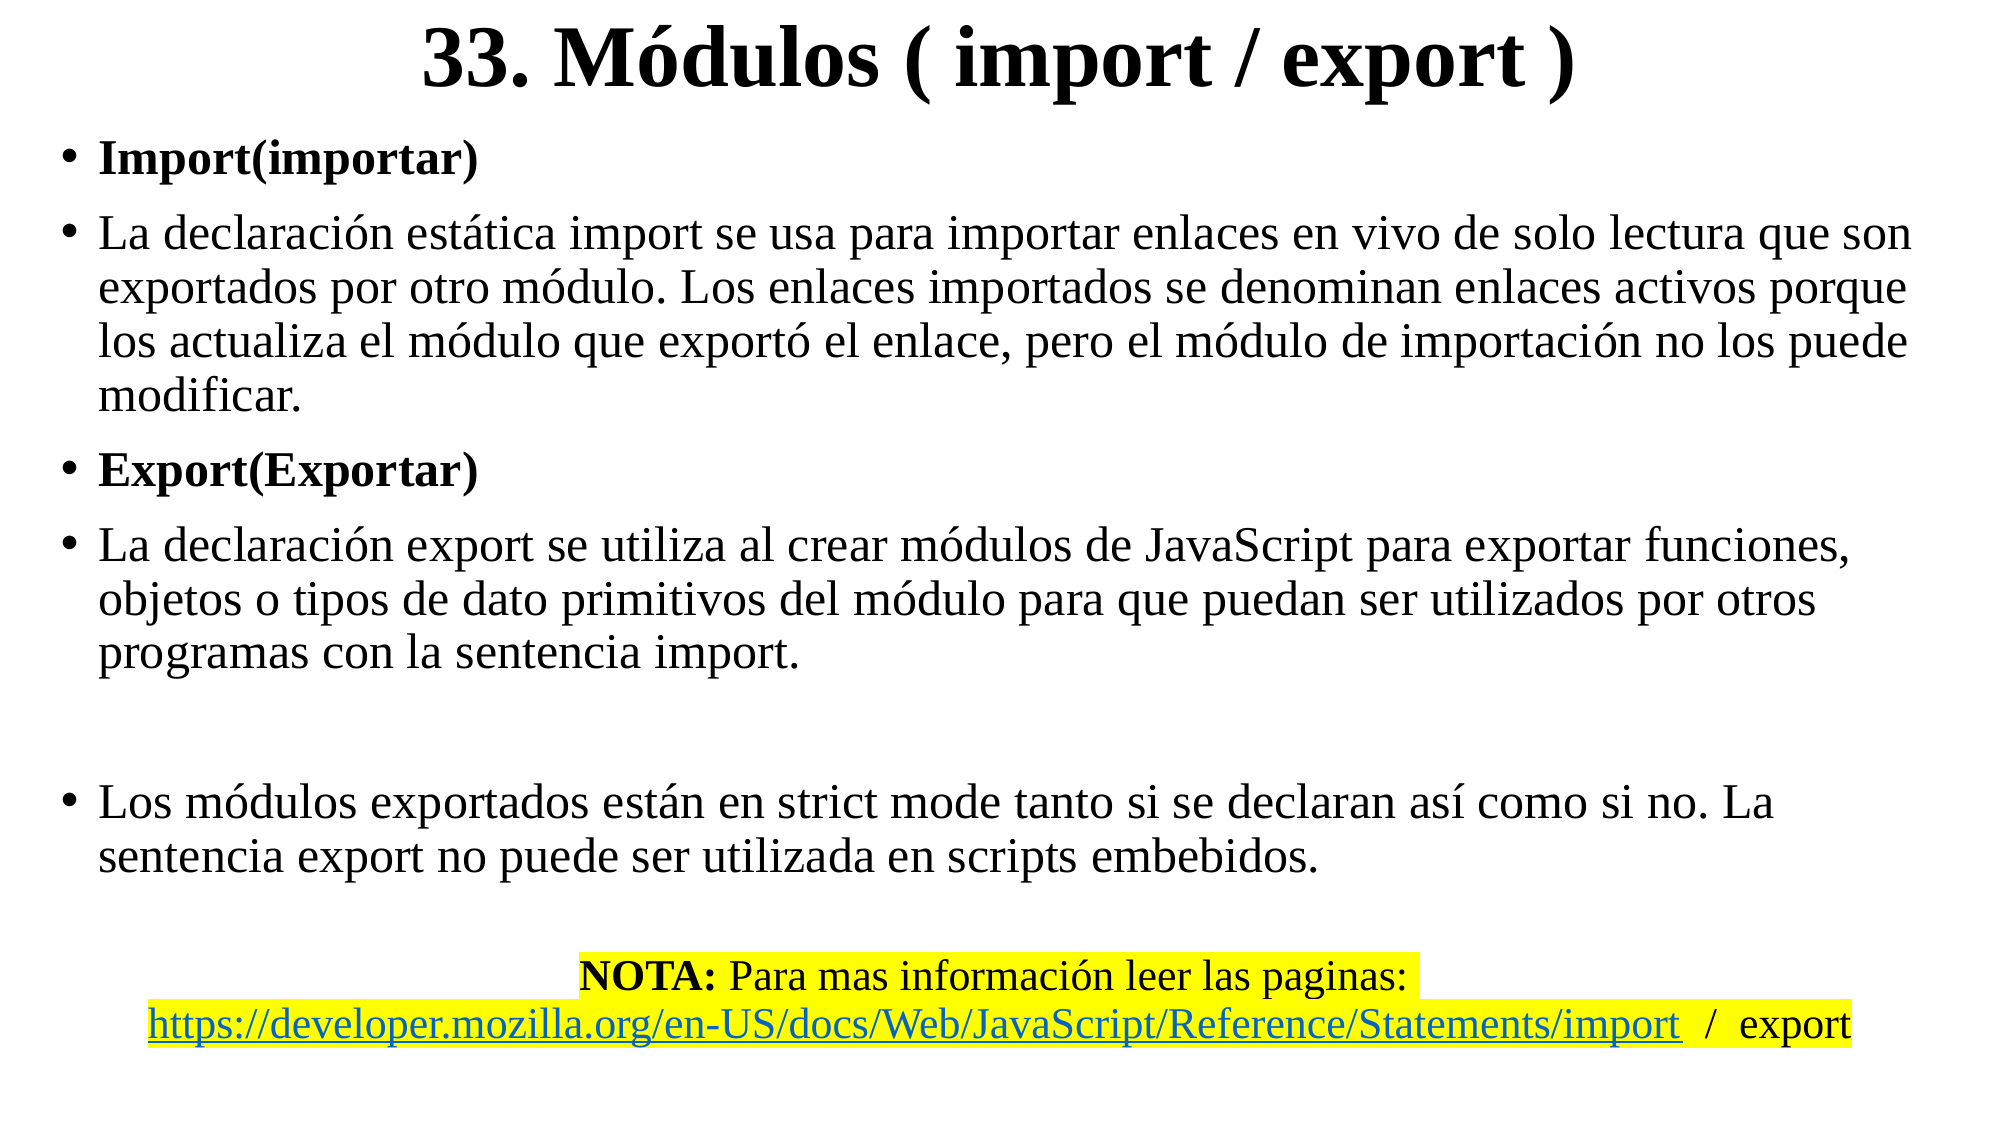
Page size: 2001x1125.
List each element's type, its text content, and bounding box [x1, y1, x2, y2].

list Import(importar) La declaración estática import se usa para importar enlaces en vivo de solo lectura que son exportados por otro módulo. Los enlaces importados se denominan enlaces activos porque los actualiza el módulo que exportó el enlace, pero el módulo de importación no los puede modificar. Export(Exportar) La declaración export se utiliza al crear módulos de JavaScript para exportar funciones, objetos o tipos de dato primitivos del módulo para que puedan ser utilizados por otros programas con la sentencia import. Los módulos exportados están en strict mode tanto si se declaran así como si no. La sentencia export no puede ser utilizada en scripts embebidos. [45, 124, 1955, 945]
text_box NOTA: Para mas información leer las paginas: https://developer.mozilla.org/en-US/docs/Web/JavaScript/Reference/Statements/import / export [27, 945, 1973, 1057]
title 33. Módulos ( import / export ) [137, 2, 1863, 124]
